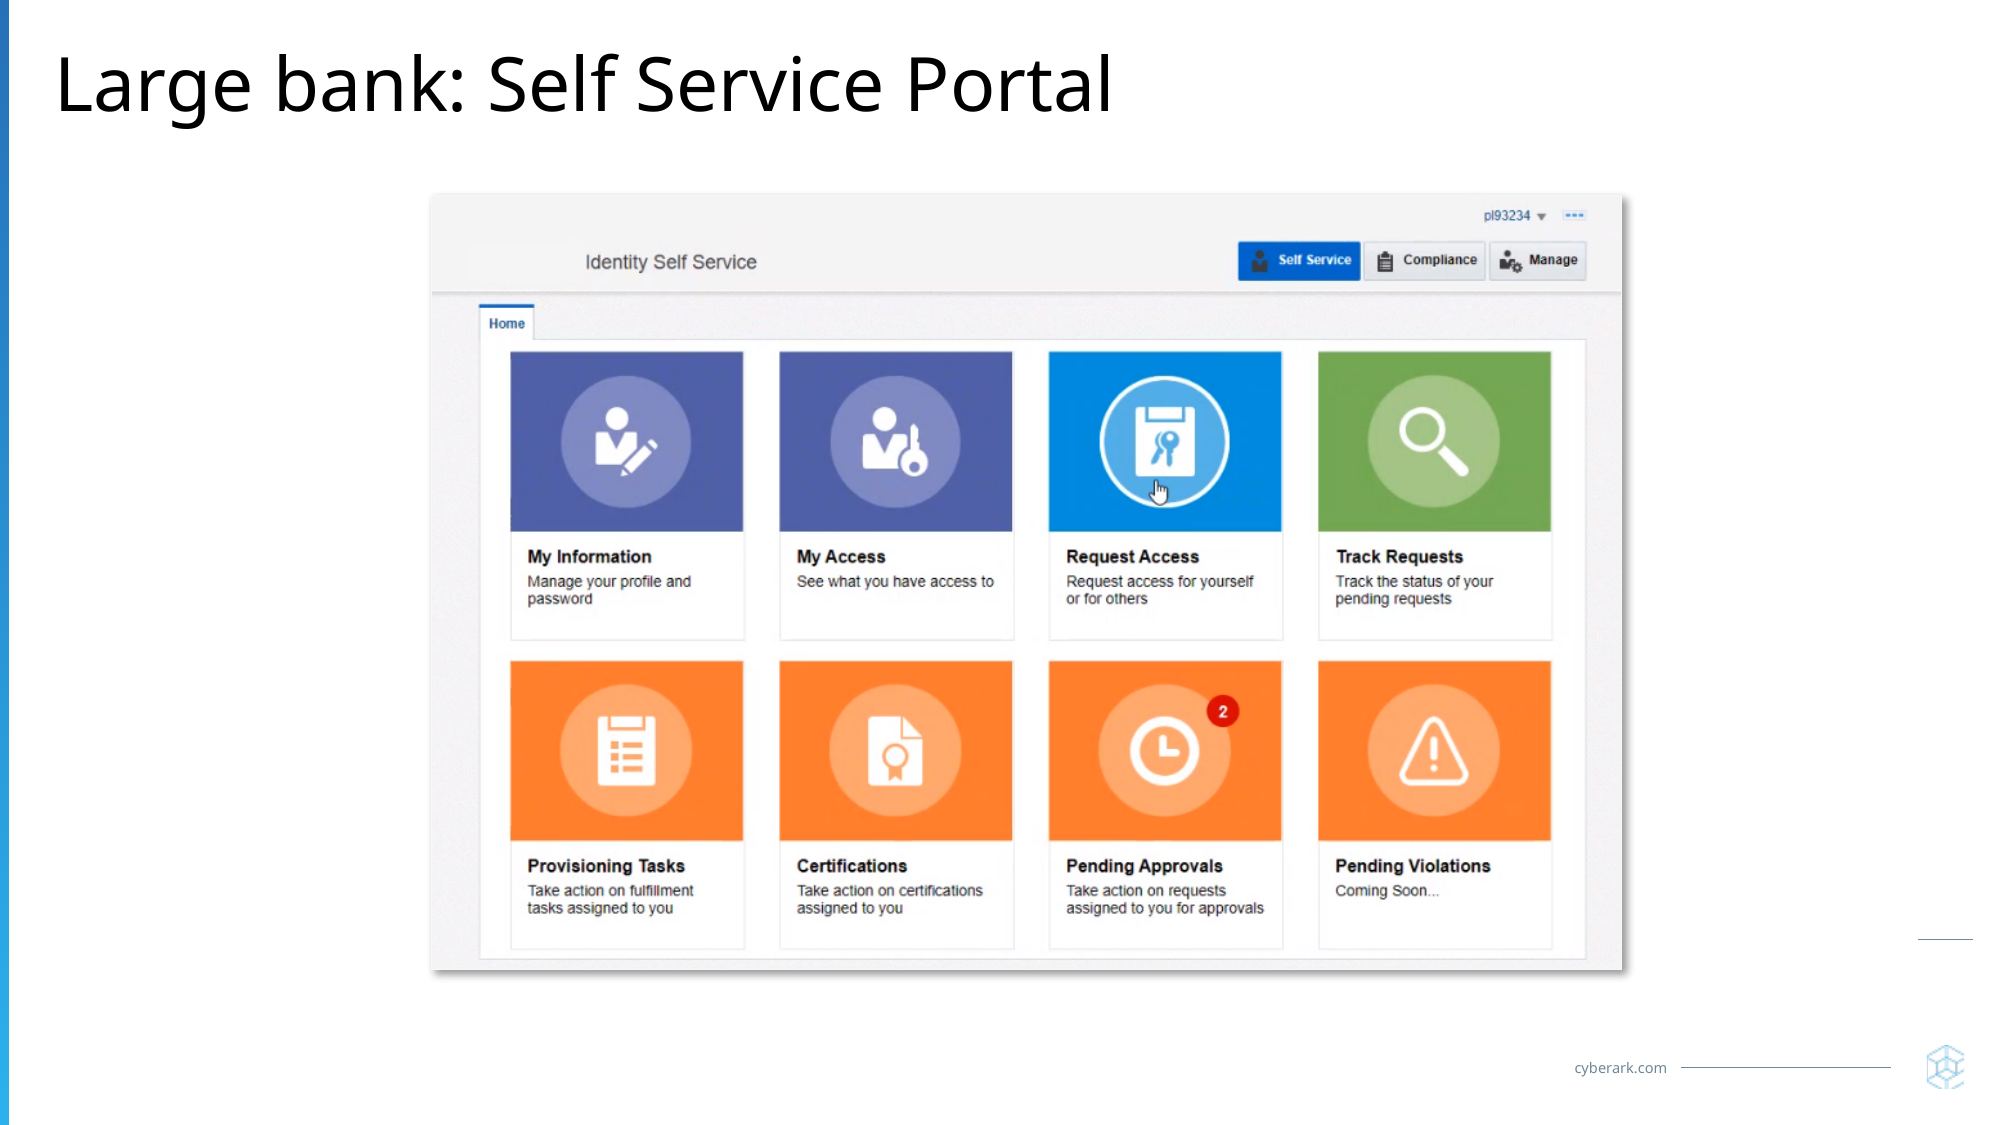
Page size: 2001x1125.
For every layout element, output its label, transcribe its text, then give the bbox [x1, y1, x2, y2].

slide_number 22 [1758, 1077, 1944, 1108]
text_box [431, 195, 1622, 970]
title Large bank: Self Service Portal [54, 53, 1948, 120]
